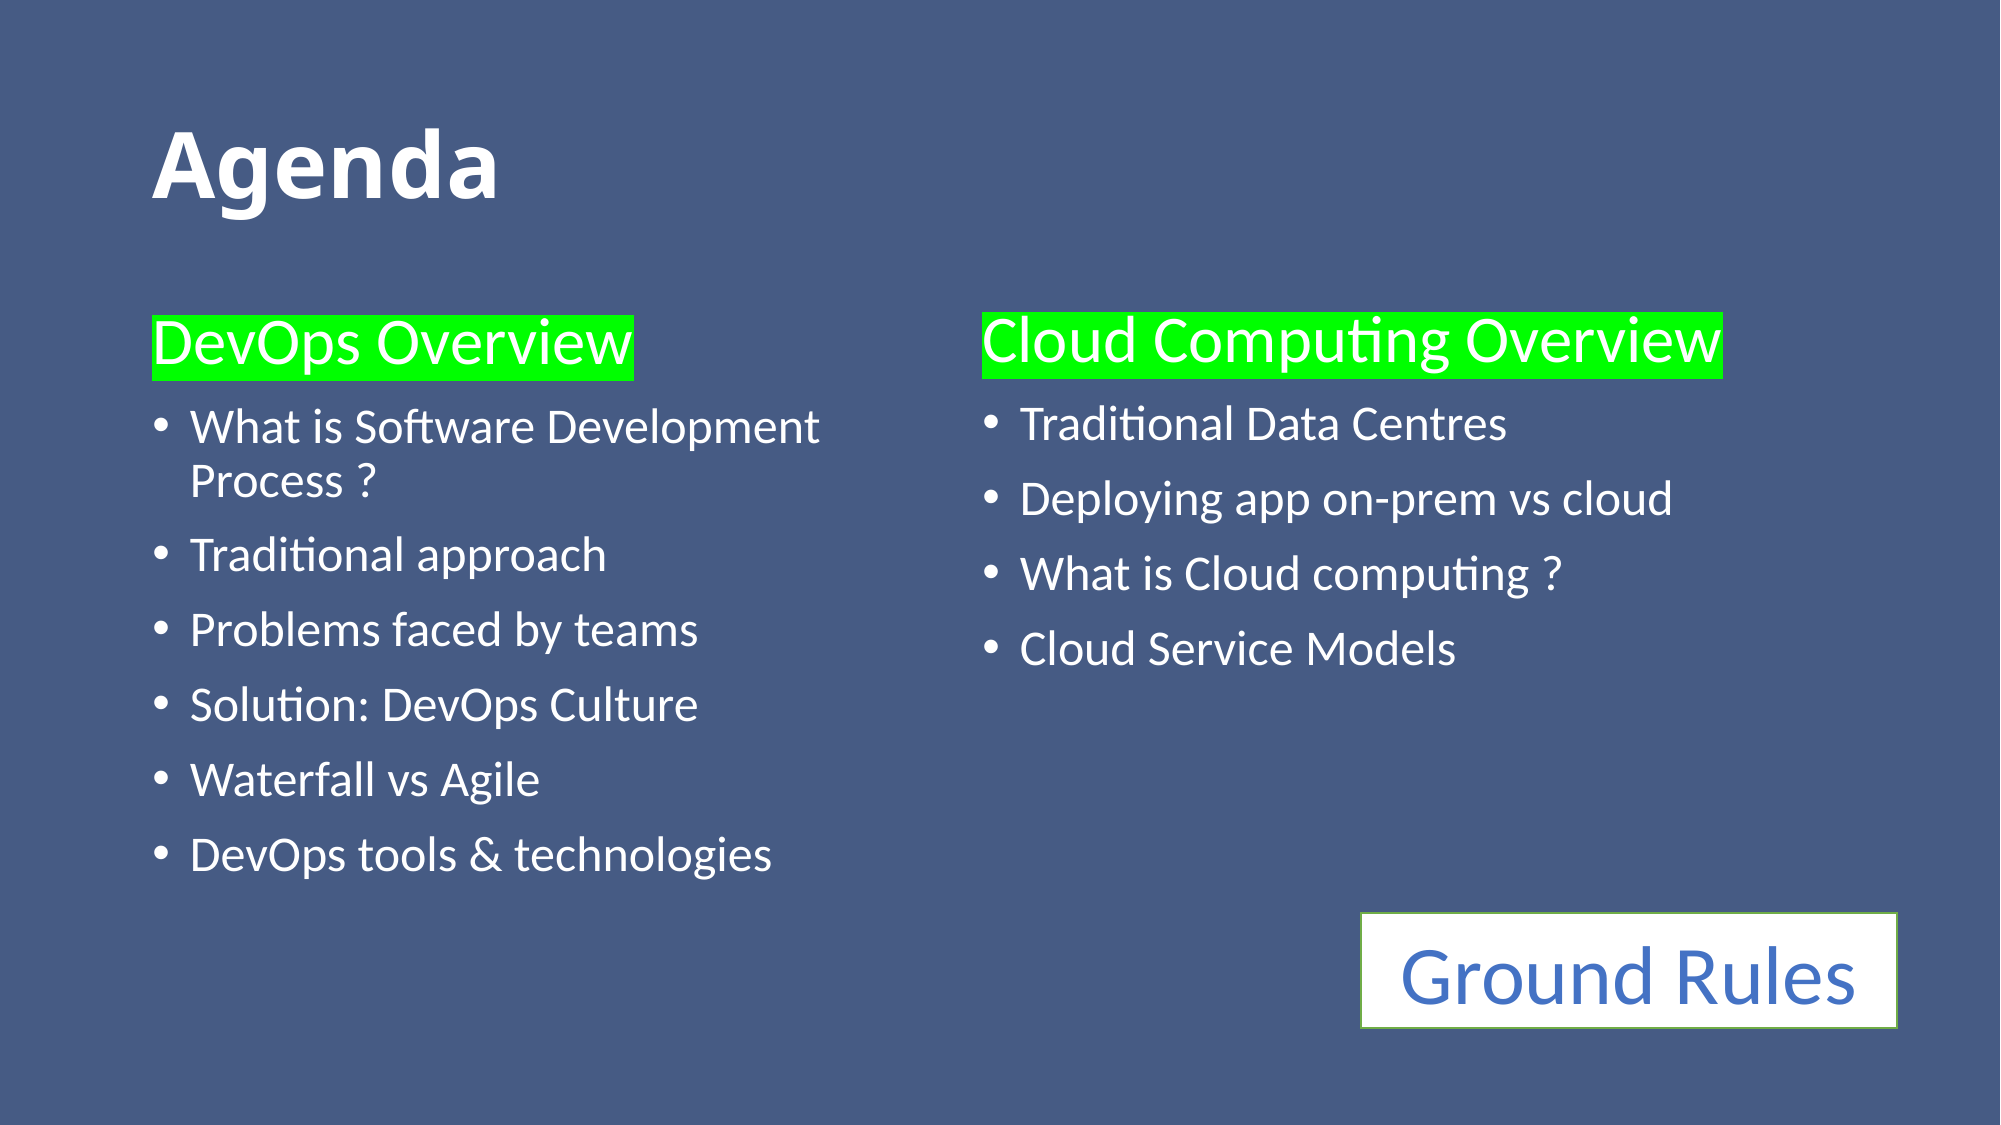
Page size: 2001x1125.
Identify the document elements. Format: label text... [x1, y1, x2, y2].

list DevOps Overview What is Software Development Process ? Traditional approach Problems faced by teams Solution: DevOps Culture Waterfall vs Agile DevOps tools & technologies [137, 299, 979, 1014]
text_box Ground Rules [1360, 912, 1898, 1029]
text_box Cloud Computing Overview Traditional Data Centres Deploying app on-prem vs cloud What is Cloud computing ? Cloud Service Models [967, 297, 1808, 839]
title Agenda [137, 59, 1863, 278]
